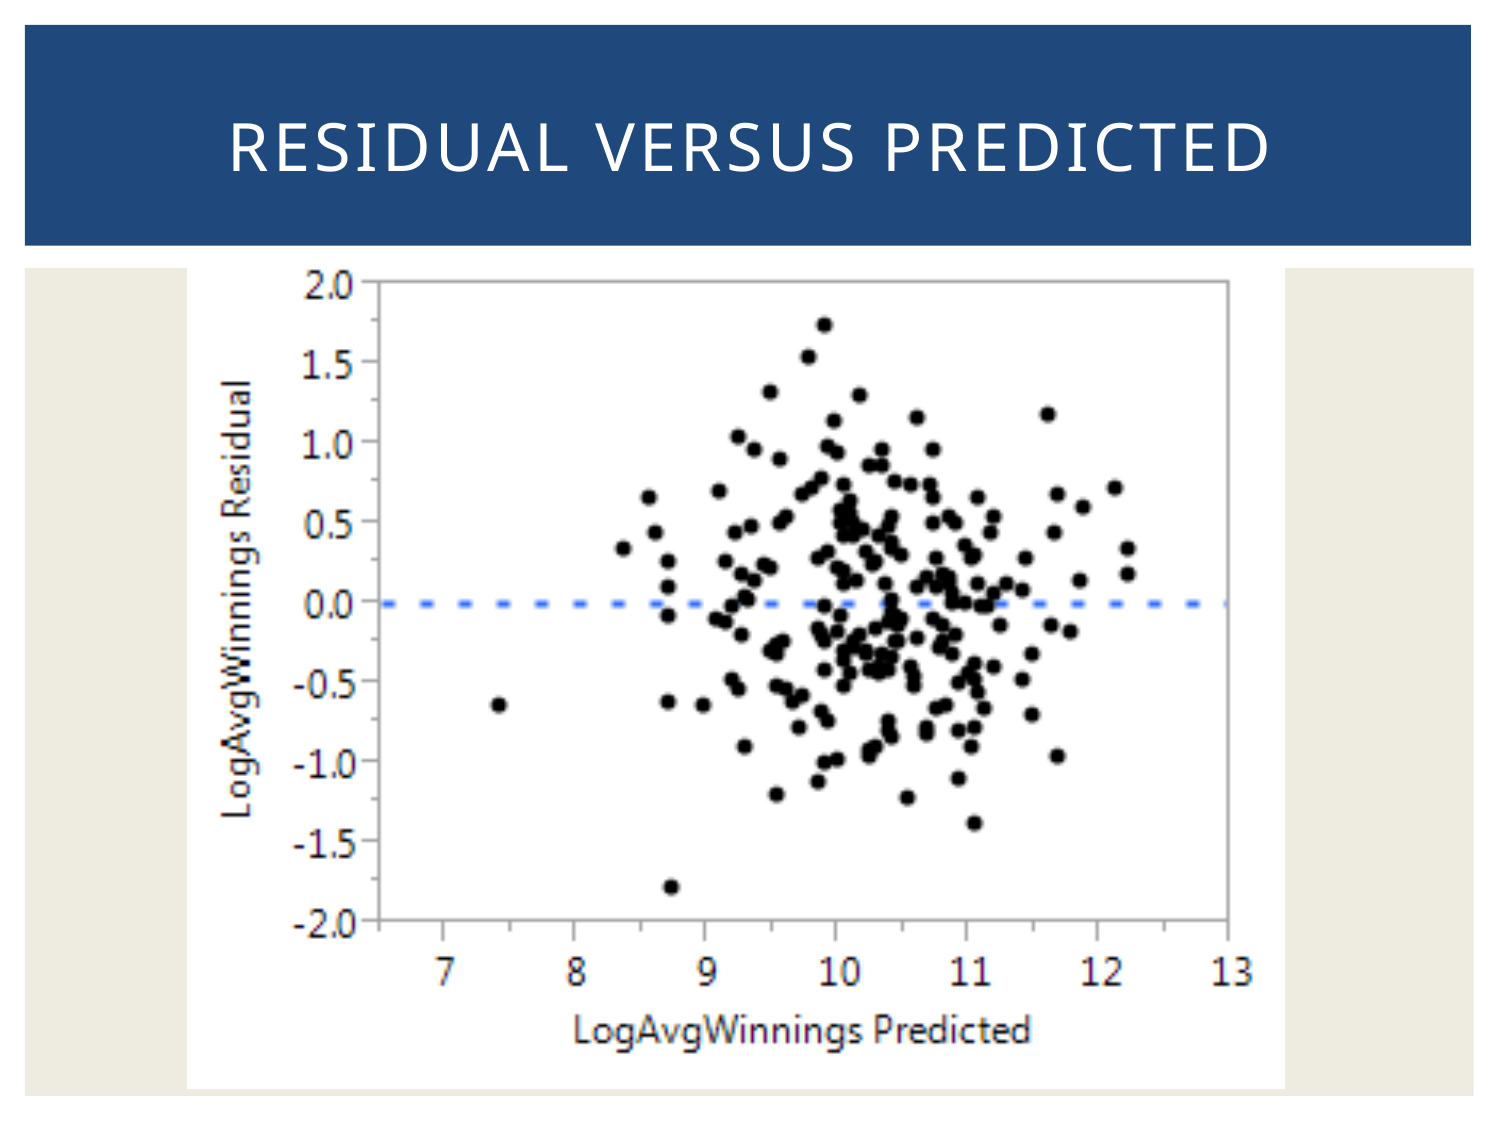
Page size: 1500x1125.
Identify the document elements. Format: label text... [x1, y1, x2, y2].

picture [187, 249, 1285, 1090]
title Residual versus Predicted [62, 58, 1438, 232]
